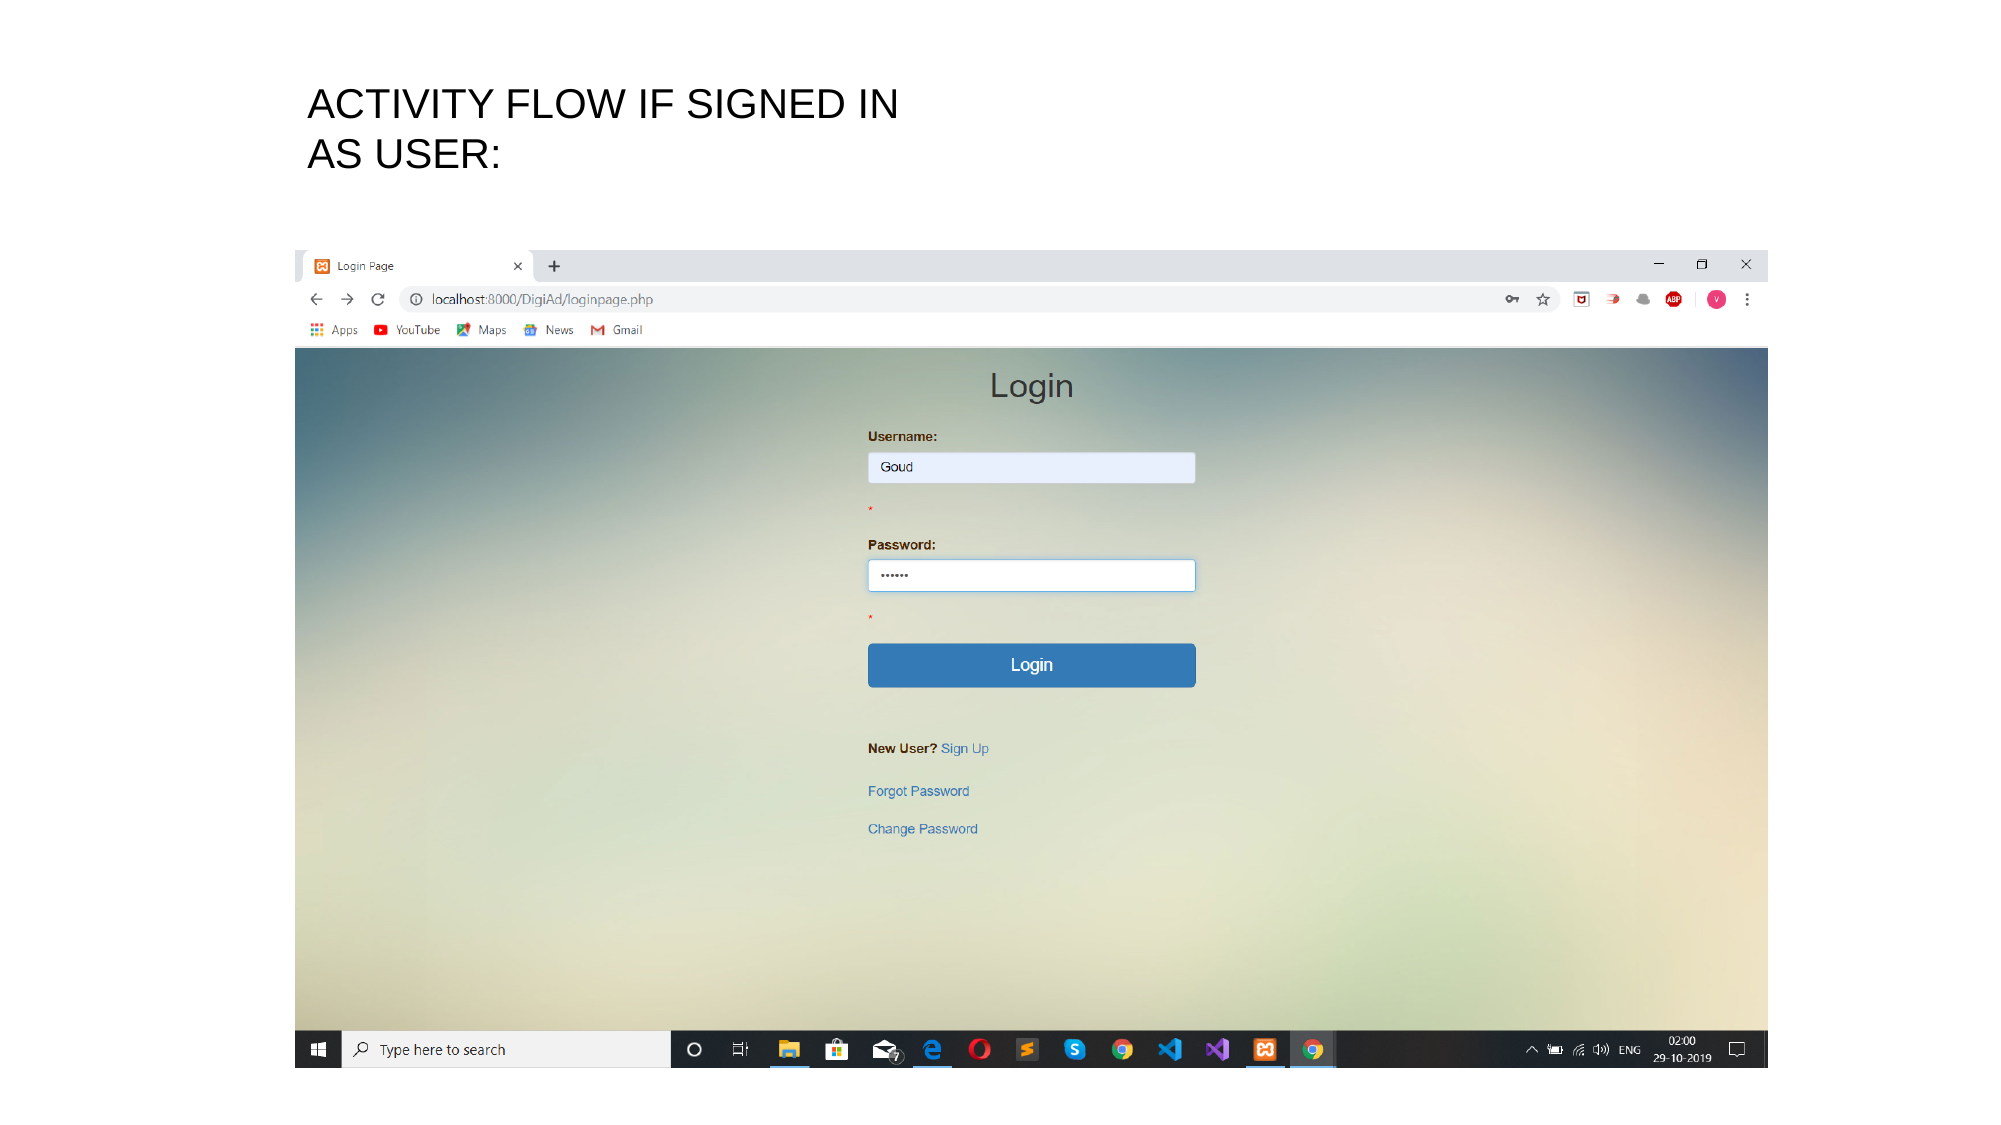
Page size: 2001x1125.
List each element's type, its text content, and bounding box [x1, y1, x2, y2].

picture [295, 250, 1768, 1068]
text_box ACTIVITY FLOW IF SIGNED IN AS USER: [292, 69, 1708, 185]
